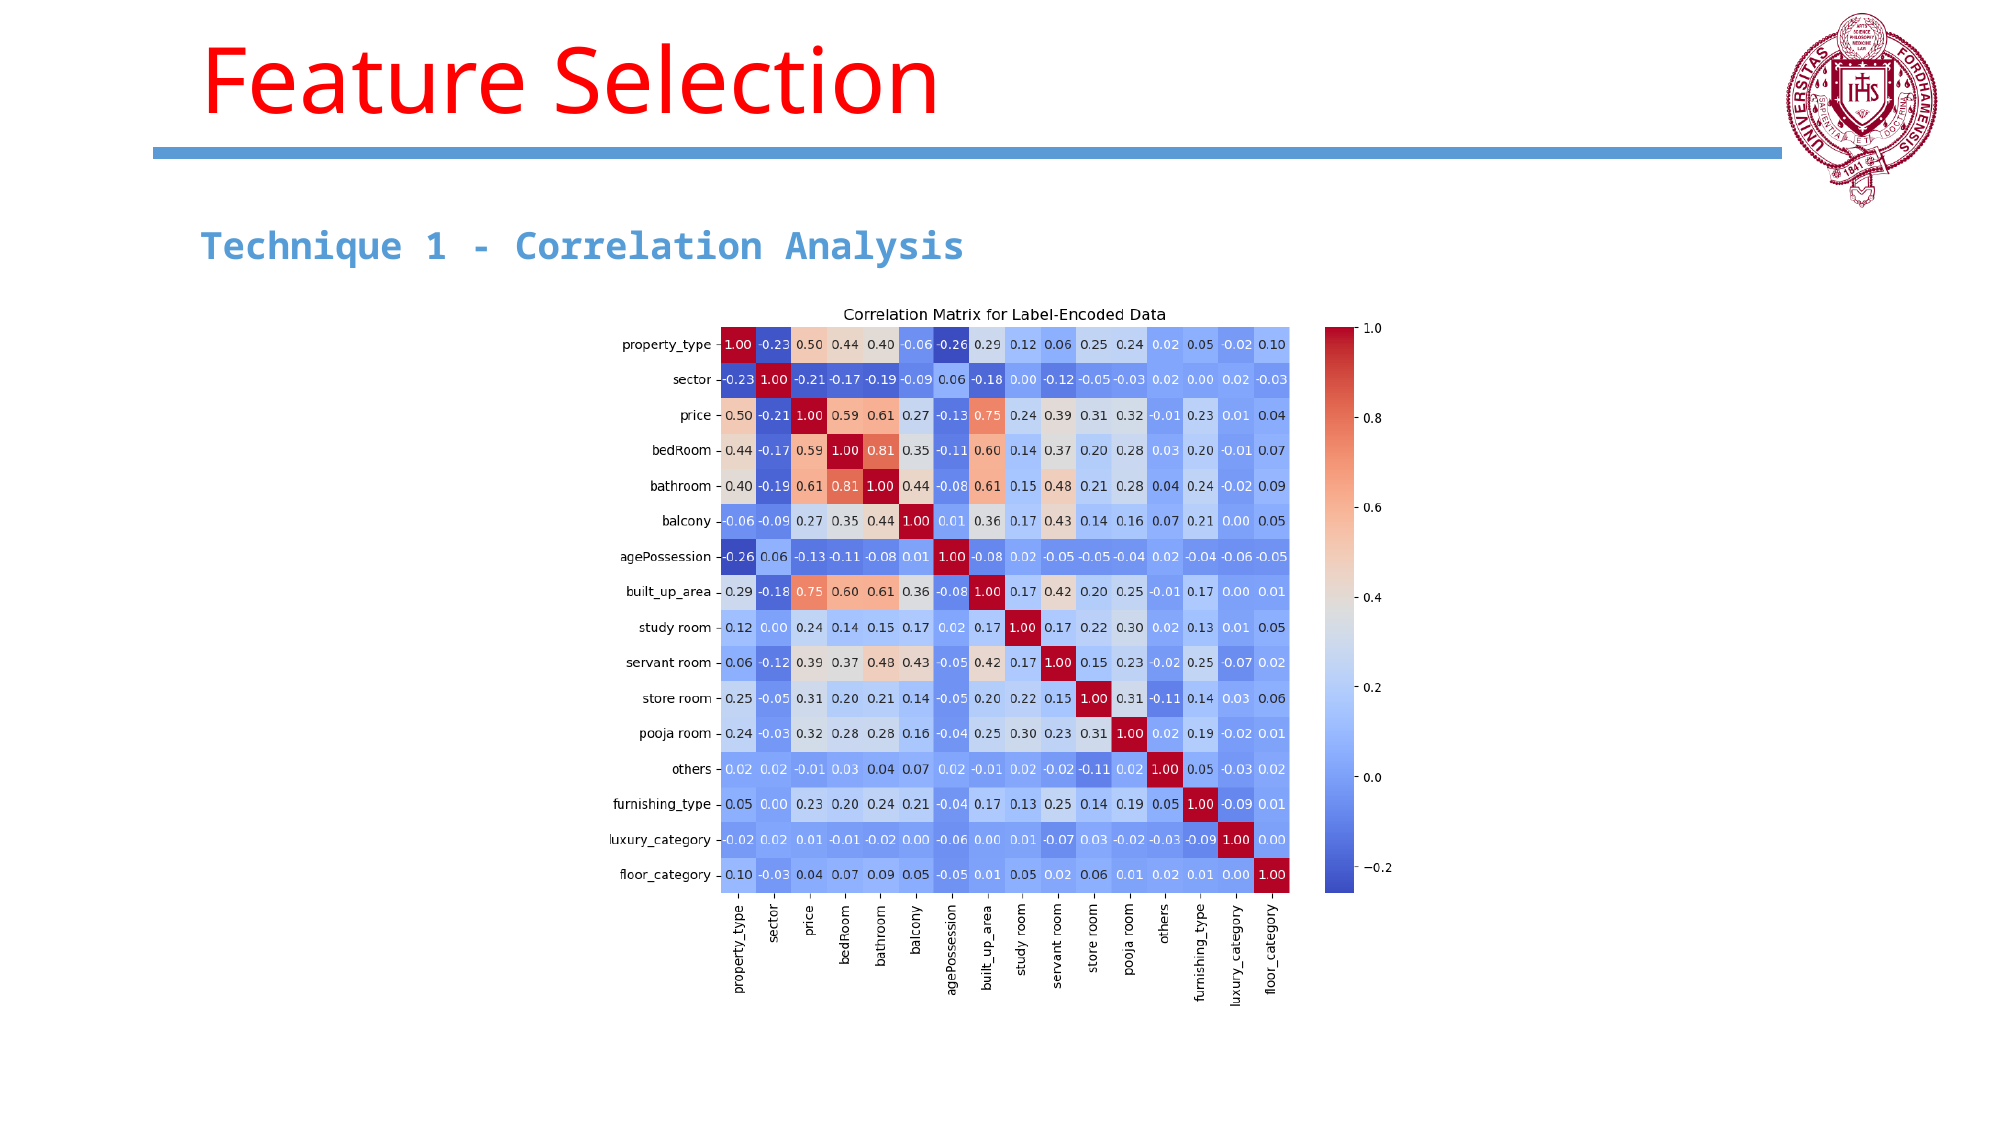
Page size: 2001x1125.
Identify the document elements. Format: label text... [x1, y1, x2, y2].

text_box Technique 1 - Correlation Analysis [185, 214, 1171, 319]
title Feature Selection [185, 9, 1781, 147]
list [599, 299, 1401, 1014]
picture [1781, 9, 1944, 215]
